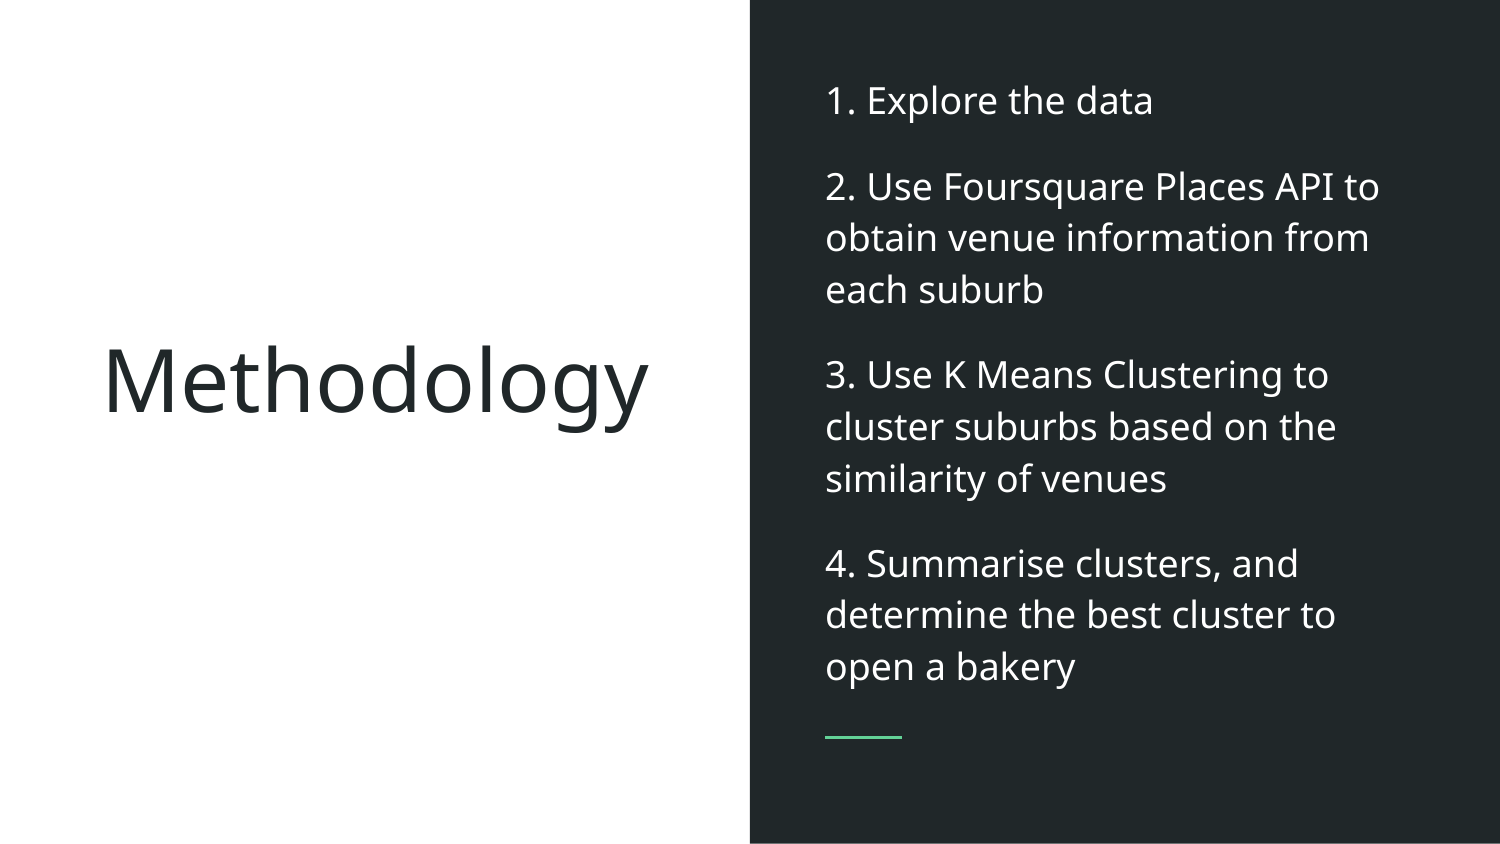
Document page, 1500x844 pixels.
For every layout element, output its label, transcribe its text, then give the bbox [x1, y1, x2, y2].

list 1. Explore the data 2. Use Foursquare Places API to obtain venue information from each suburb 3. Use K Means Clustering to cluster suburbs based on the similarity of venues 4. Summarise clusters, and determine the best cluster to open a bakery [810, 118, 1440, 725]
title Methodology [43, 197, 708, 446]
